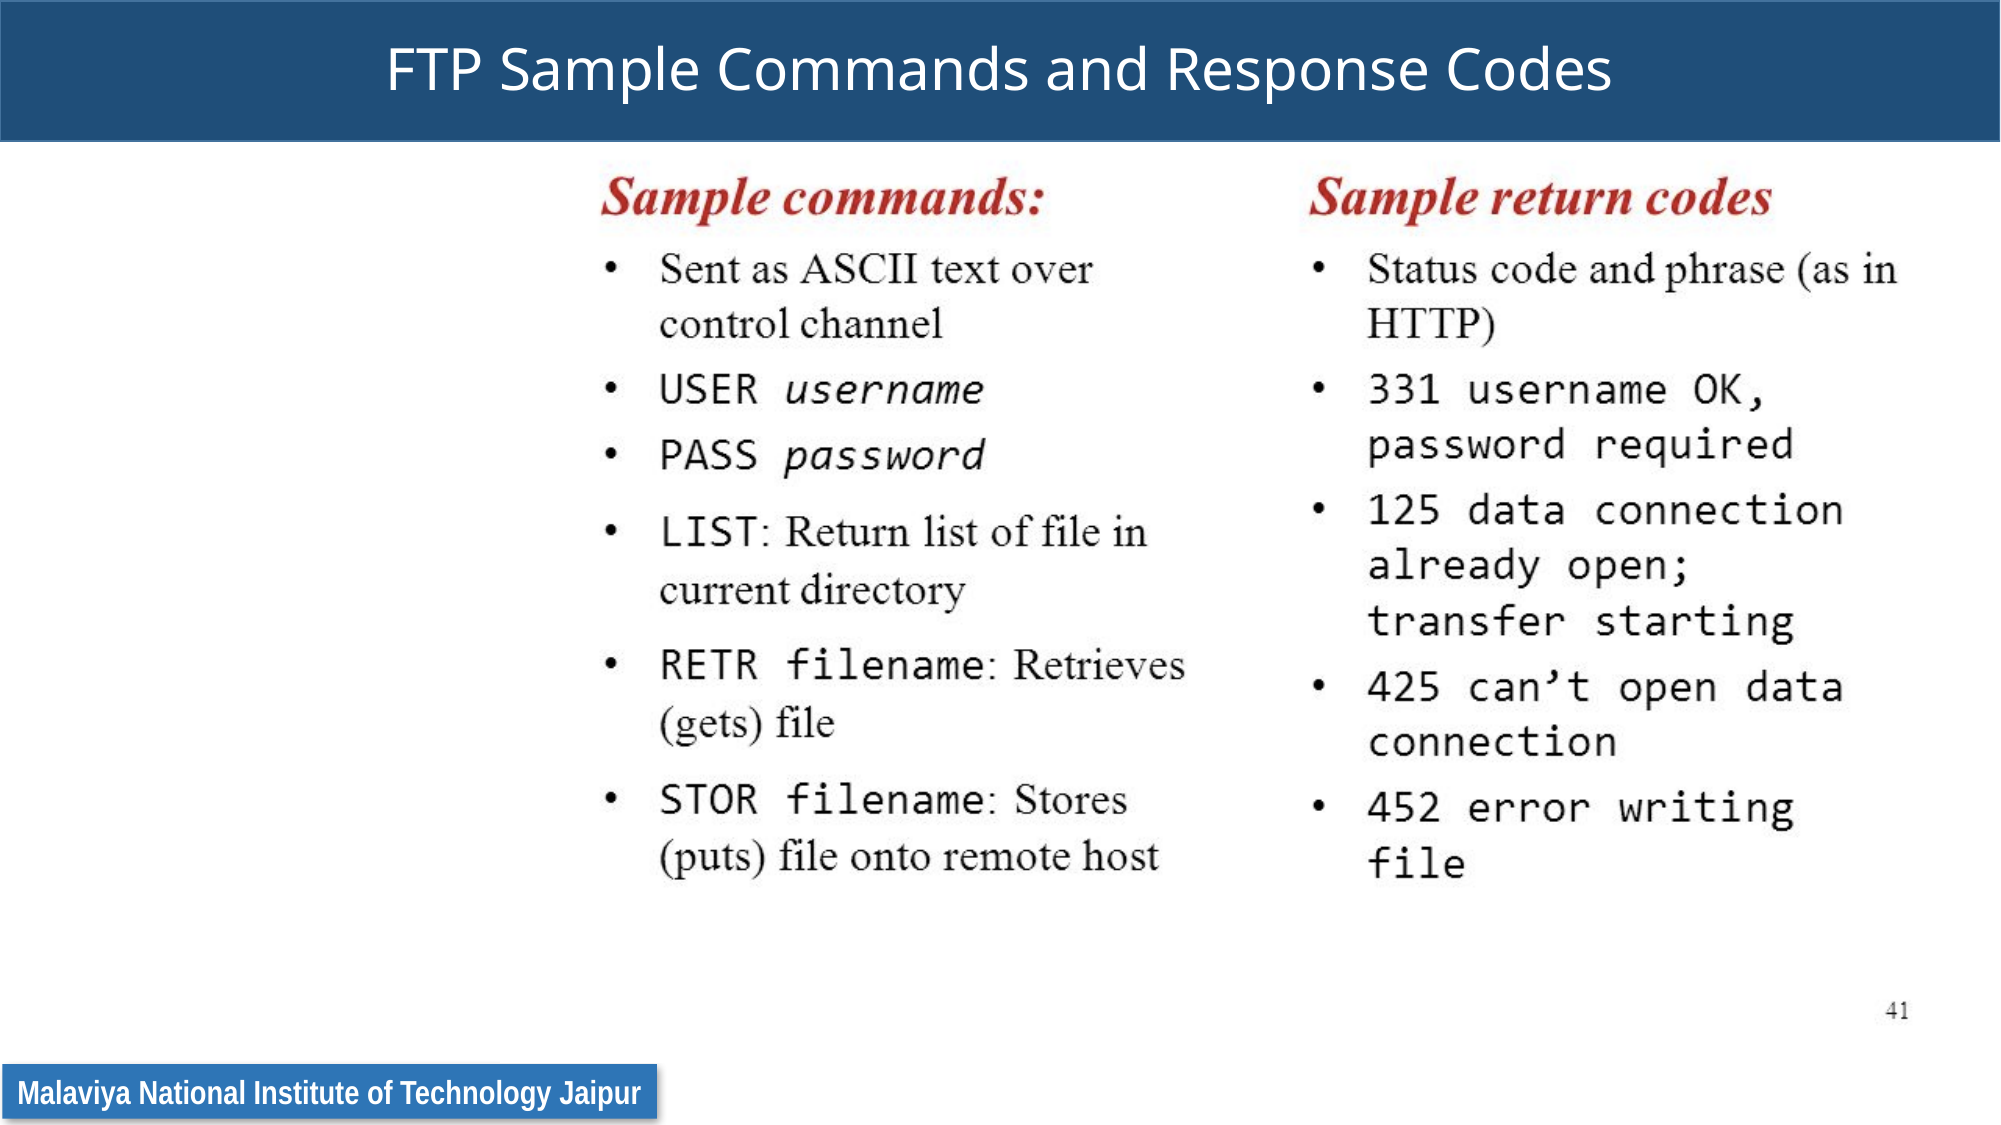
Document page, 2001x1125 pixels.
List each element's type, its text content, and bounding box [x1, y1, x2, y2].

picture [499, 144, 2000, 1063]
title FTP Sample Commands and Response Codes [0, 1, 2000, 141]
